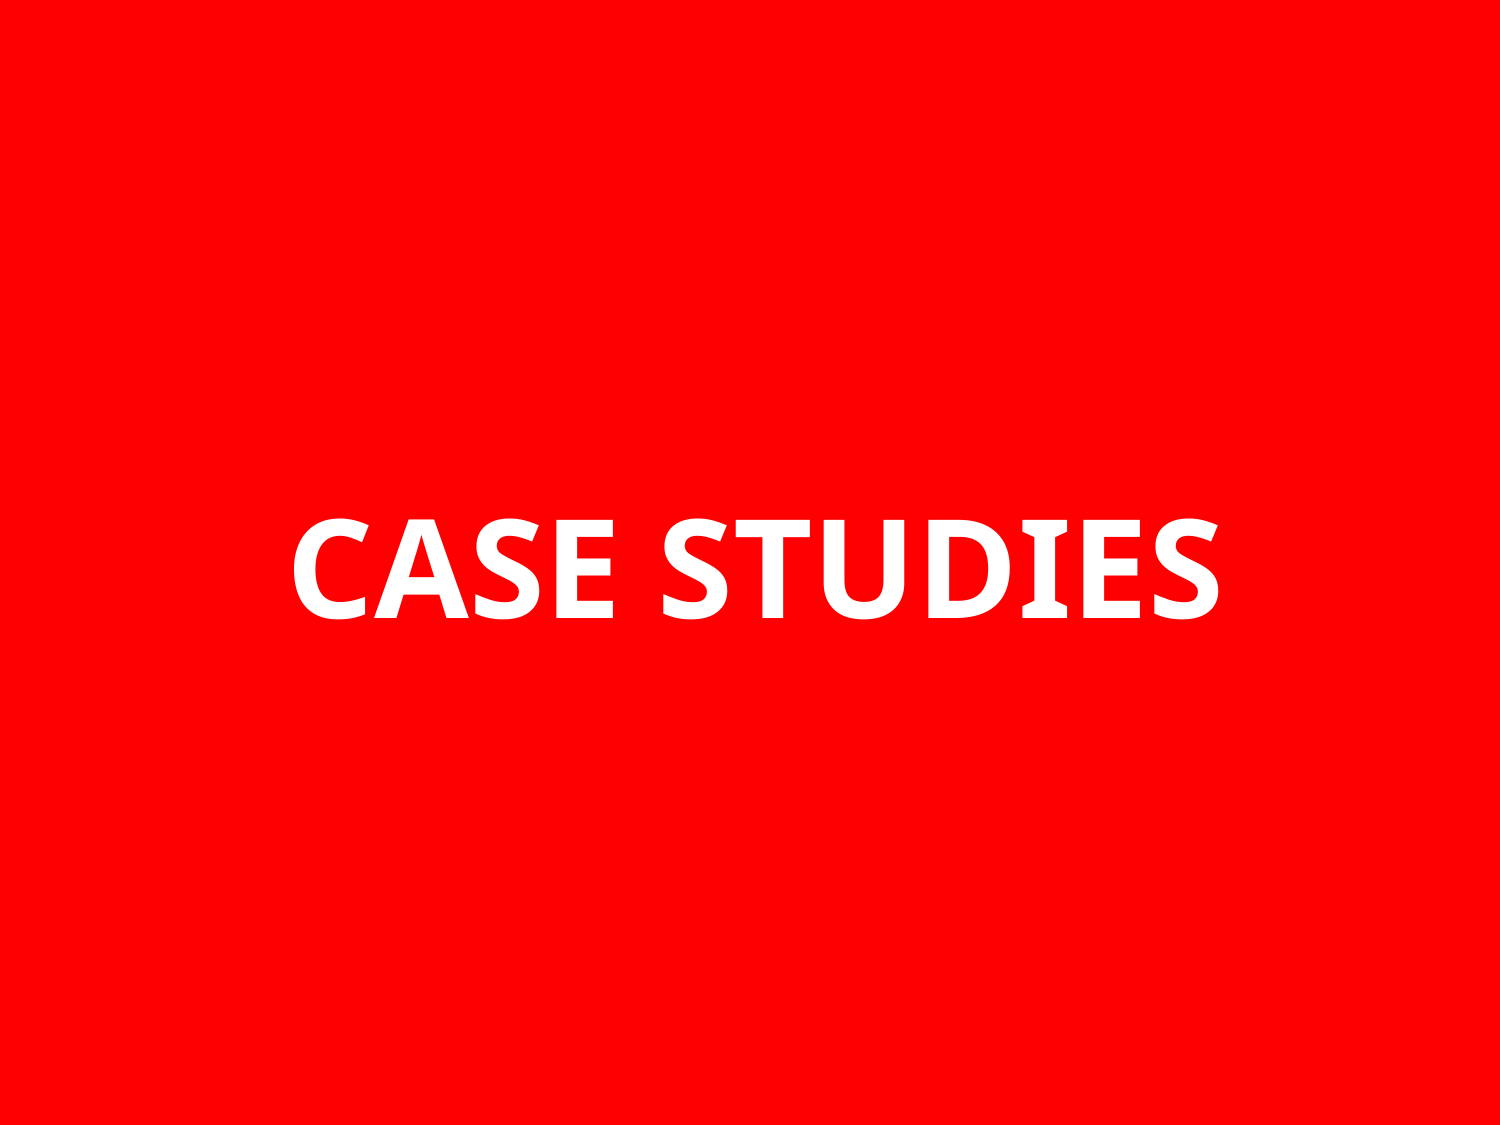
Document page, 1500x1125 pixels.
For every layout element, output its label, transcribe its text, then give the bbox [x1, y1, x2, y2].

text_box CASE STUDIES [118, 451, 1394, 675]
